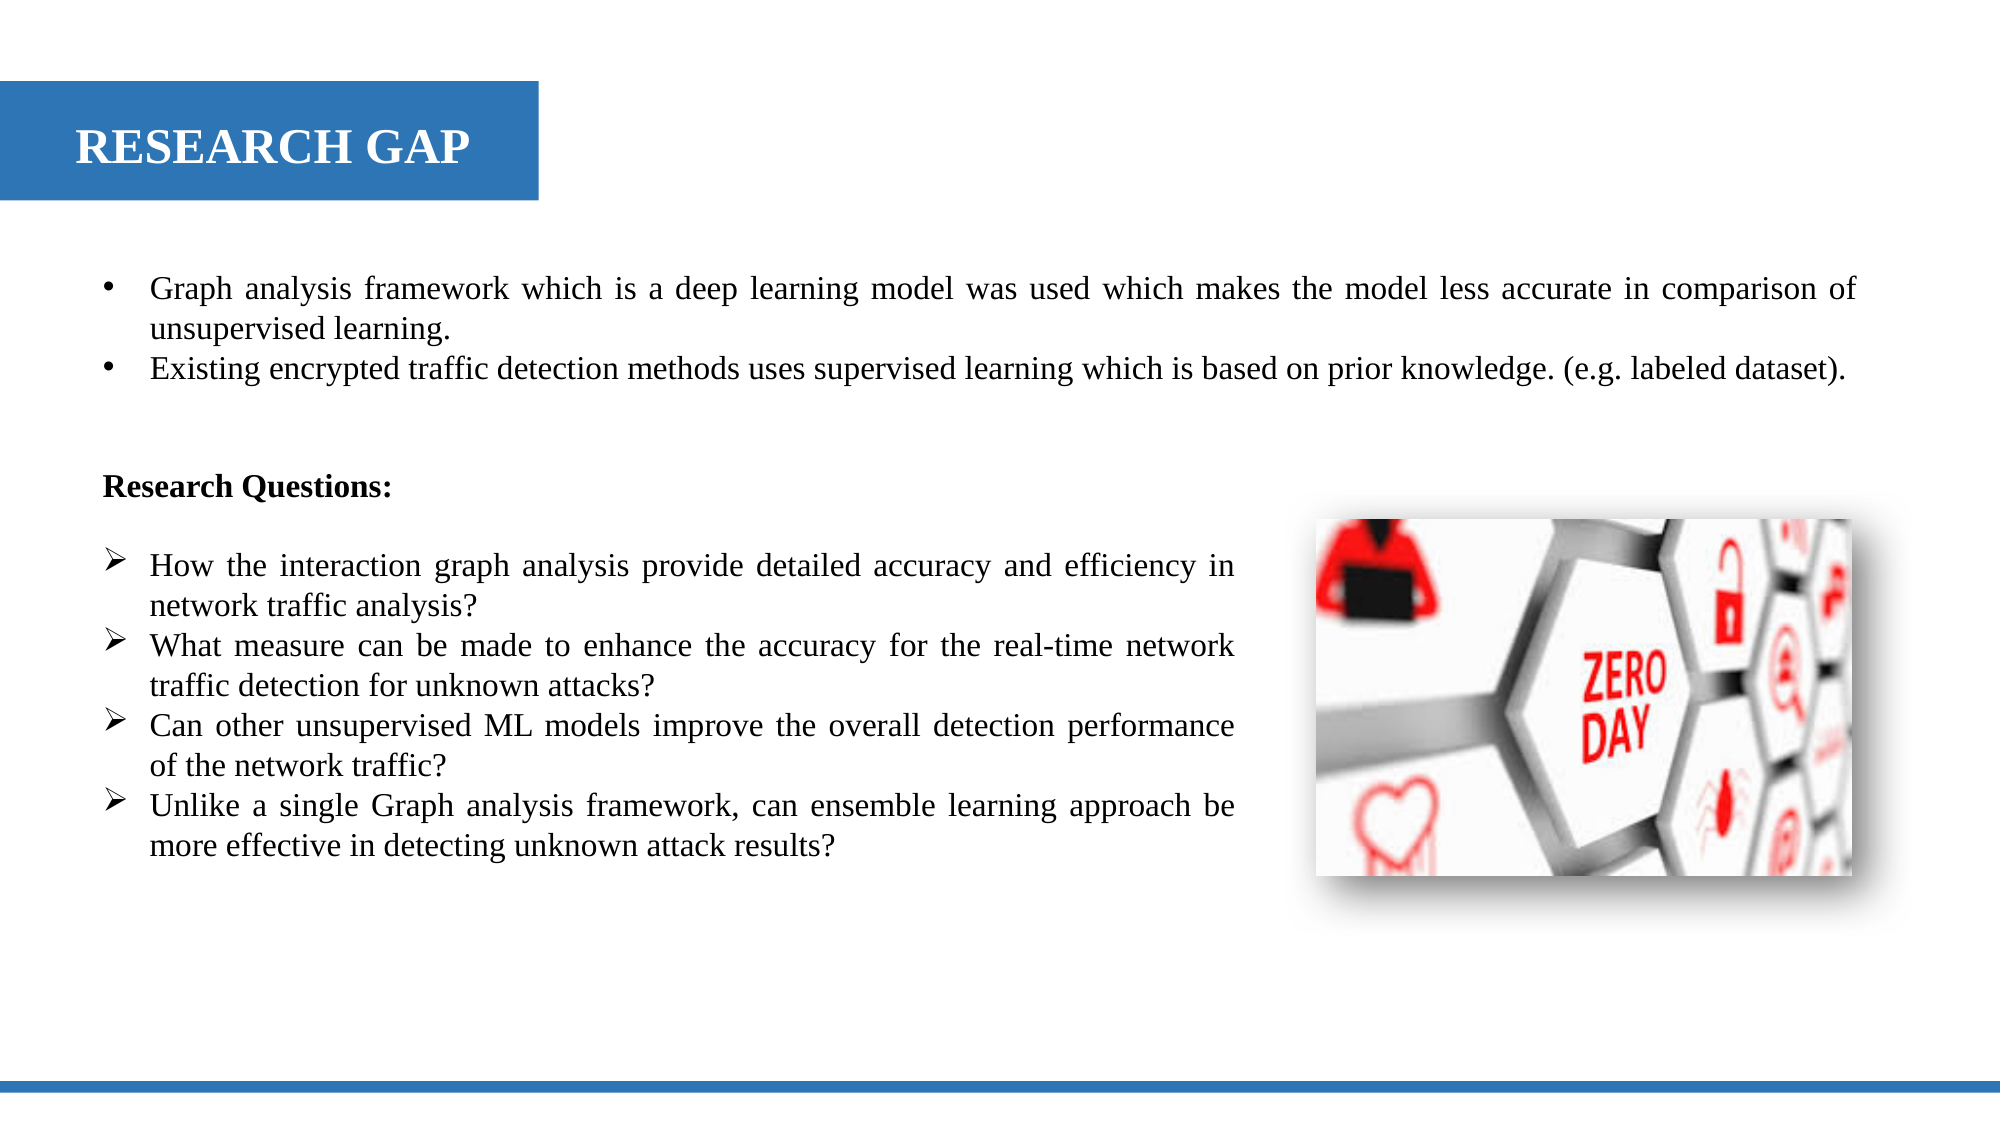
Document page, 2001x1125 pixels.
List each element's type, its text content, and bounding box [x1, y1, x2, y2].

text_box Graph analysis framework which is a deep learning model was used which makes the model less accurate in comparison of unsupervised learning. Existing encrypted traffic detection methods uses supervised learning which is based on prior knowledge. (e.g. labeled dataset). [88, 258, 1875, 394]
text_box Research Questions: How the interaction graph analysis provide detailed accuracy and efficiency in network traffic analysis? What measure can be made to enhance the accuracy for the real-time network traffic detection for unknown attacks? Can other unsupervised ML models improve the overall detection performance of the network traffic? Unlike a single Graph analysis framework, can ensemble learning approach be more effective in detecting unknown attack results? [87, 456, 1252, 871]
text_box RESEARCH GAP [60, 102, 486, 182]
text_box [0, 80, 540, 201]
text_box [0, 1080, 2000, 1094]
picture [1316, 519, 1853, 876]
